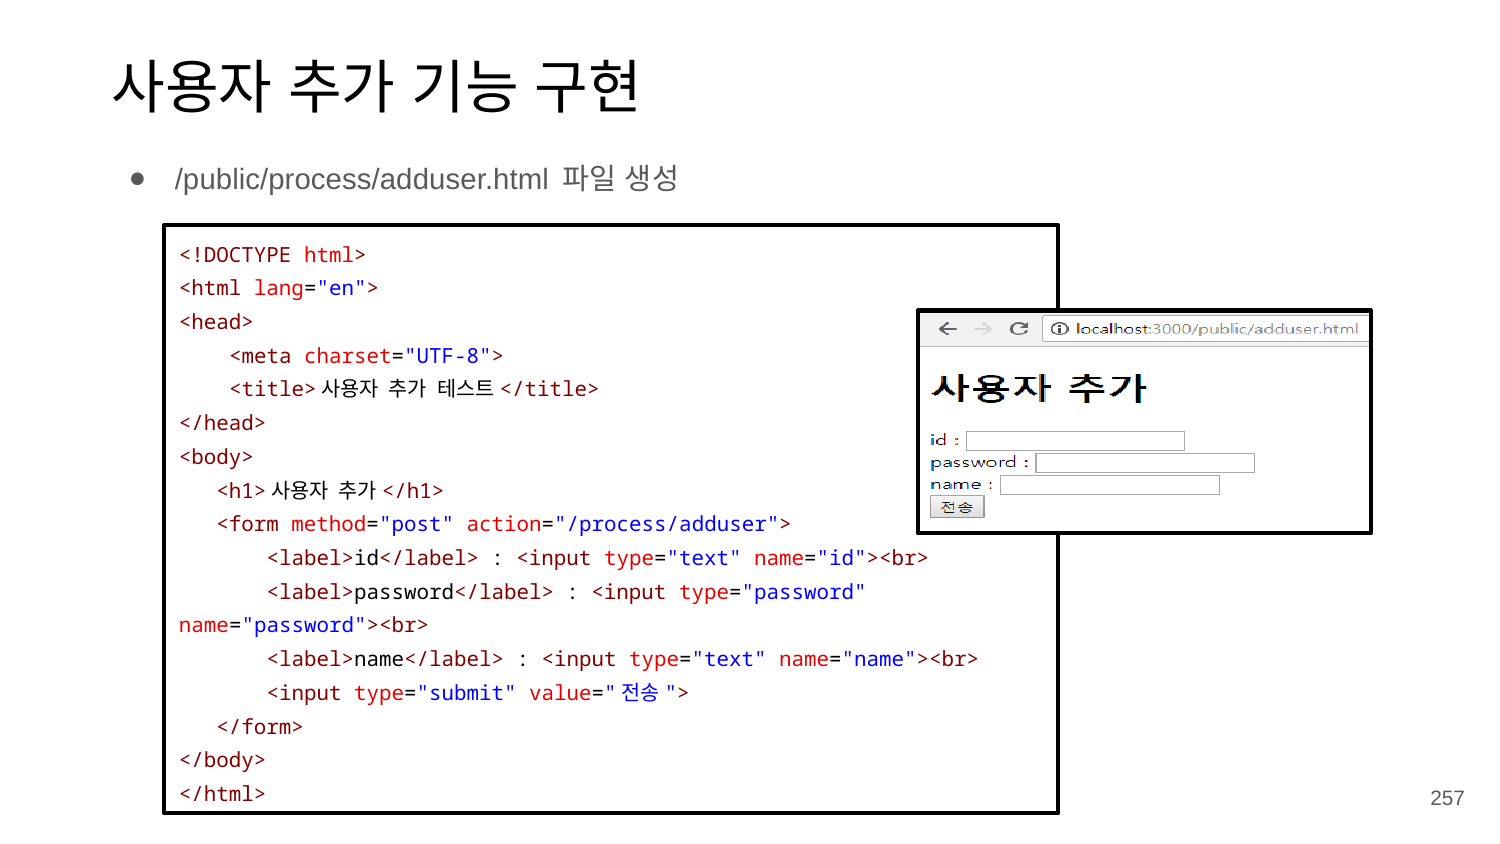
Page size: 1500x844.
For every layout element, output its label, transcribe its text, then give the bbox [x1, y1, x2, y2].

picture [919, 312, 1369, 532]
title 사용자 추가 기능 구현 [96, 35, 1500, 151]
text_box <!DOCTYPE html> <html lang="en"> <head> <meta charset="UTF-8"> <title>사용자 추가 테스트</title> </head> <body> <h1>사용자 추가</h1> <form method="post" action="/process/adduser"> <label>id</label> : <input type="text" name="id"><br> <label>password</label> : <input type="password" name="password"><br> <label>name</label> : <input type="text" name="name"><br> <input type="submit" value="전송"> </form> </body> </html> [164, 225, 1059, 814]
slide_number 257 [1389, 764, 1480, 830]
list /public/process/adduser.html 파일 생성 [96, 151, 1350, 211]
